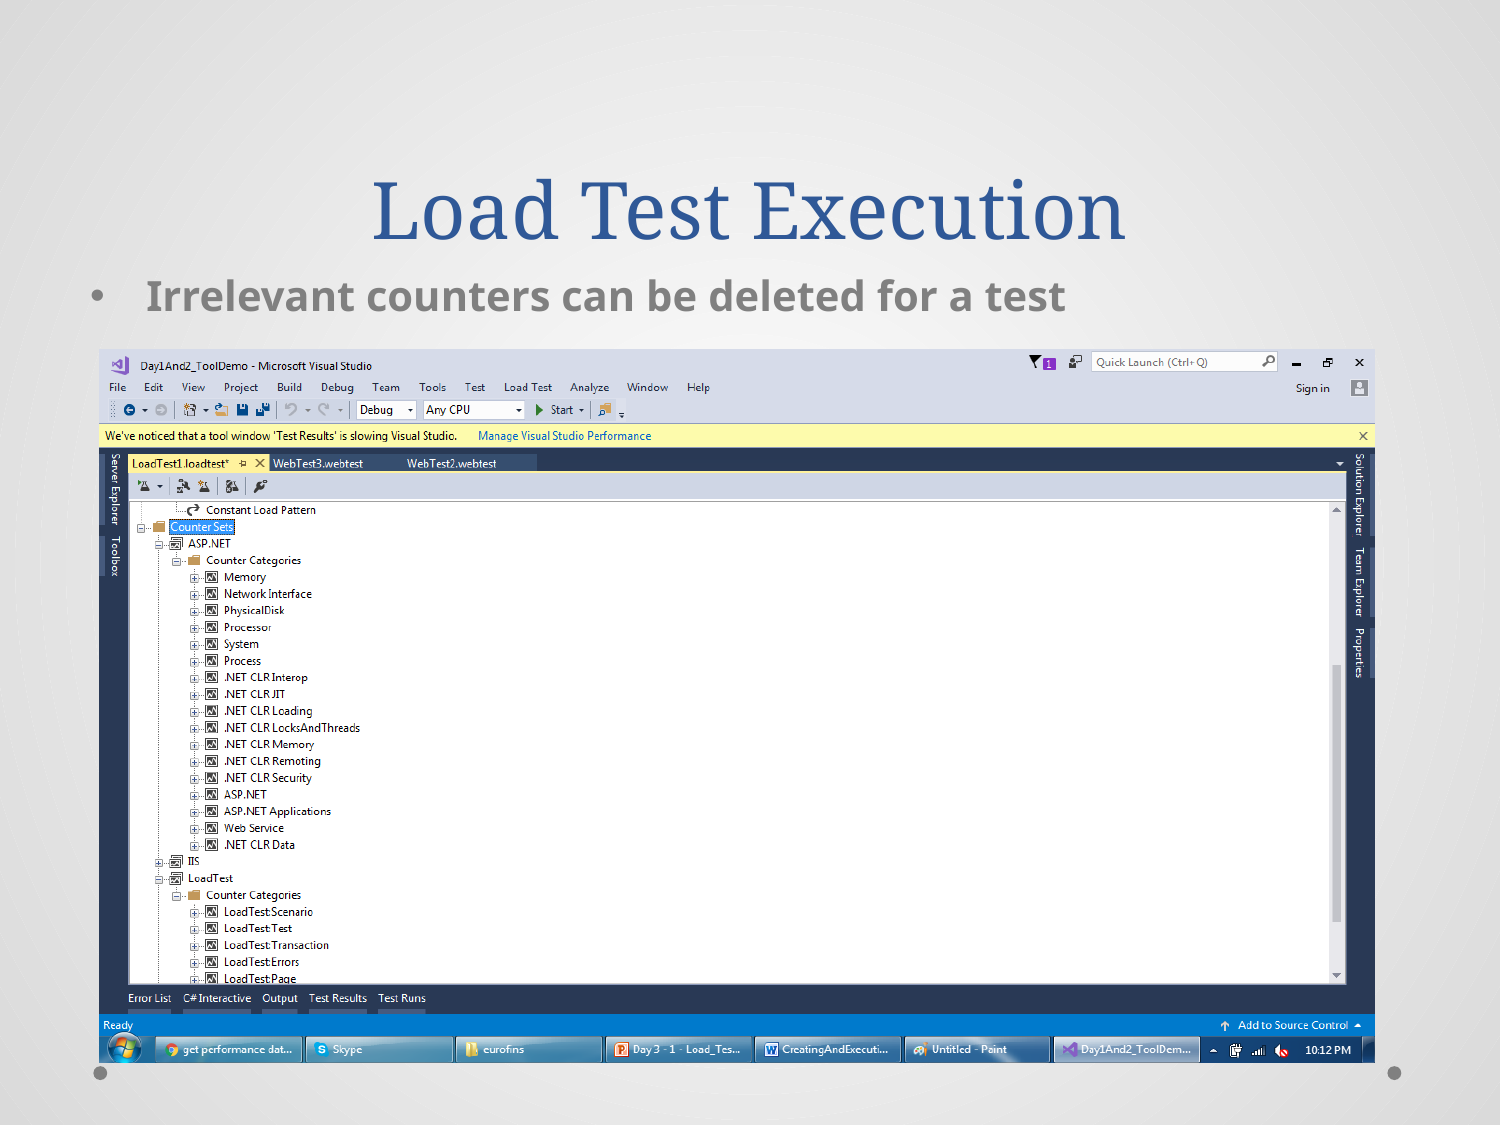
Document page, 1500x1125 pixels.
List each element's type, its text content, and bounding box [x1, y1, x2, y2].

title Load Test Execution [75, 0, 1425, 262]
picture [99, 349, 1376, 1063]
list Irrelevant counters can be deleted for a test [75, 262, 1425, 1005]
